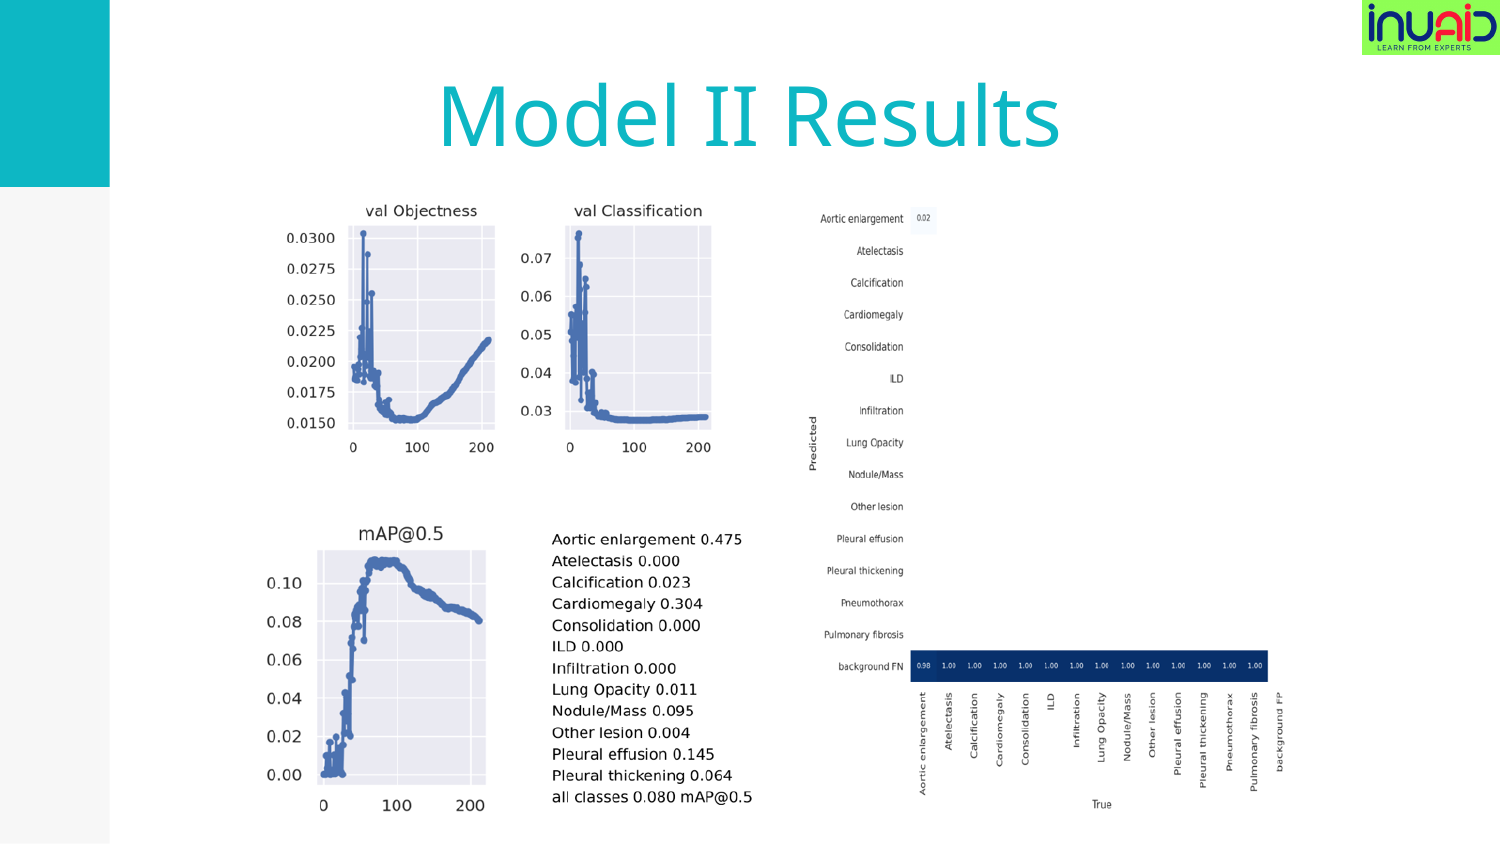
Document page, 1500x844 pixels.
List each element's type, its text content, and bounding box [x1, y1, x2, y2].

title Model II Results [243, 56, 1257, 170]
picture [243, 195, 1293, 823]
picture [1362, 0, 1500, 55]
